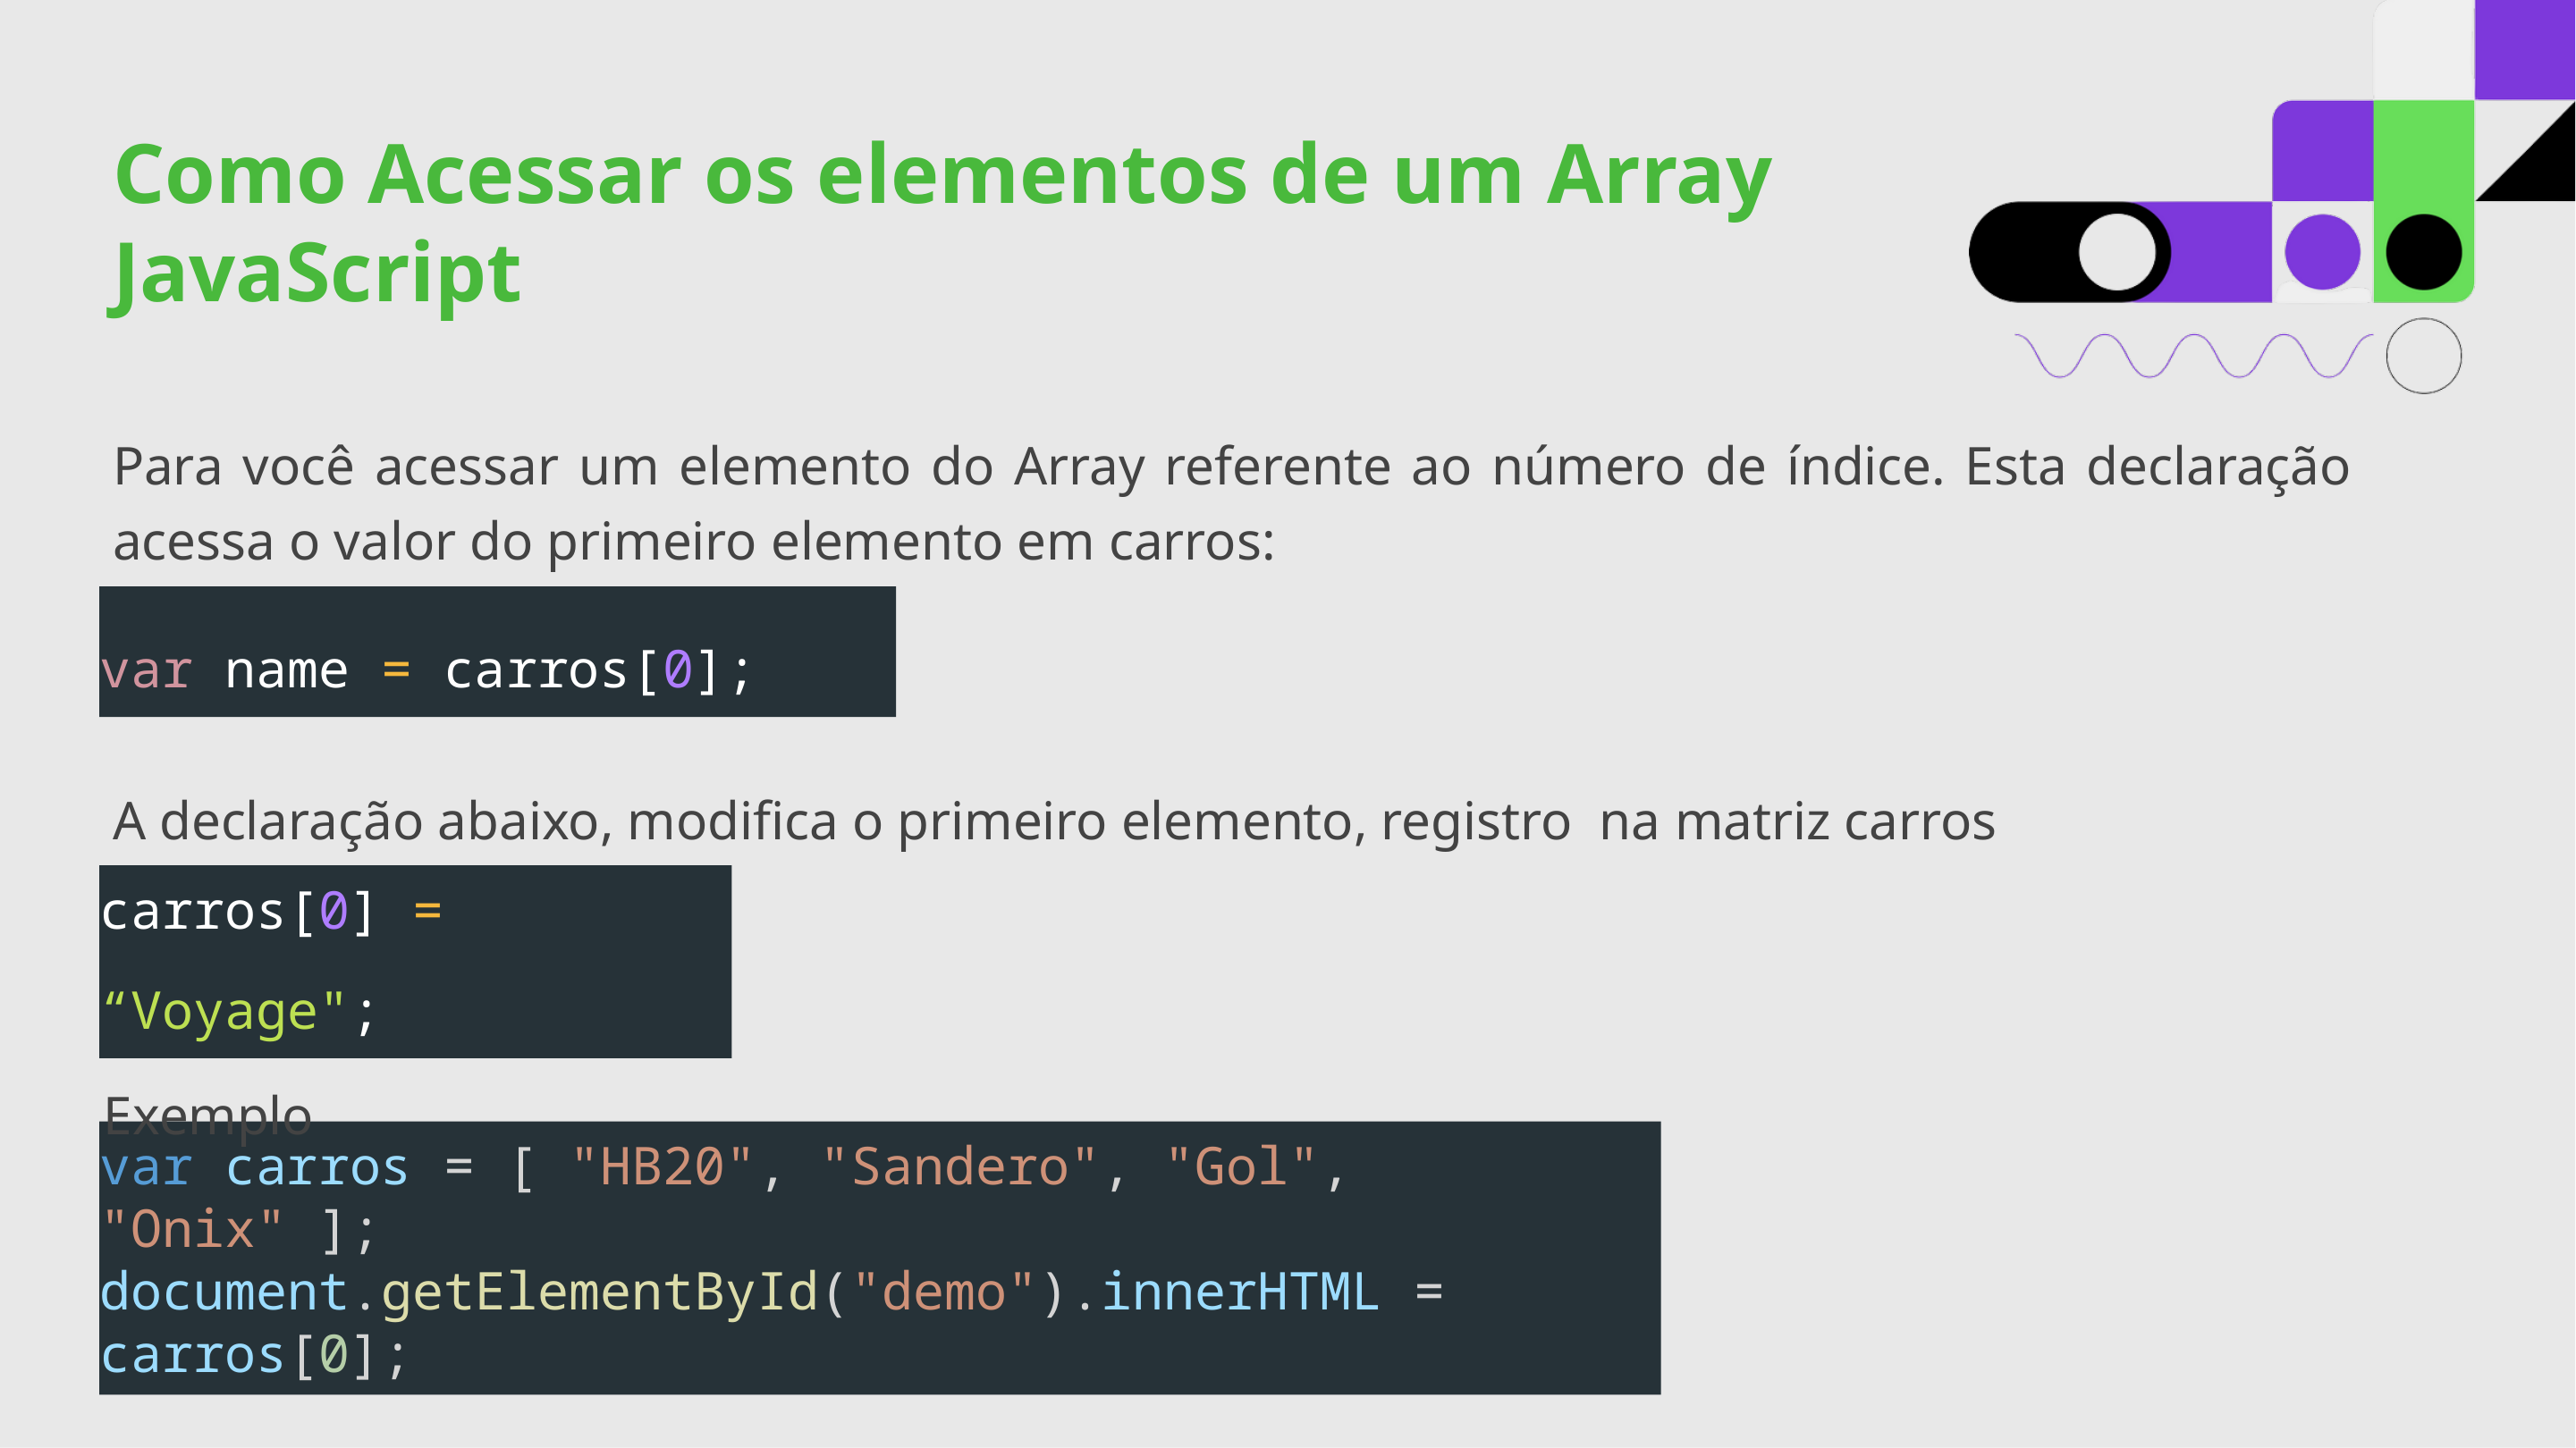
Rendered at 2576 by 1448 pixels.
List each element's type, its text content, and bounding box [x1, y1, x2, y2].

picture [1969, 0, 2576, 395]
text_box Para você acessar um elemento do Array referente ao número de índice. Esta declaração acessa o valor do primeiro elemento em carros: [99, 413, 2366, 577]
text_box A declaração abaixo, modifica o primeiro elemento, registro na matriz carros [99, 781, 2461, 858]
text_box var carros = [ "HB20", "Sandero", "Gol", "Onix" ]; document.getElementById("demo").innerHTML = carros[0]; [99, 1153, 1661, 1395]
text_box var name = carros[0]; [99, 586, 897, 718]
text_box Como Acessar os elementos de um Array JavaScript [99, 114, 1964, 325]
text_box Exemplo [89, 1076, 2451, 1153]
text_box [0, 0, 2576, 1448]
text_box carros[0] = “Voyage"; [99, 865, 732, 1058]
